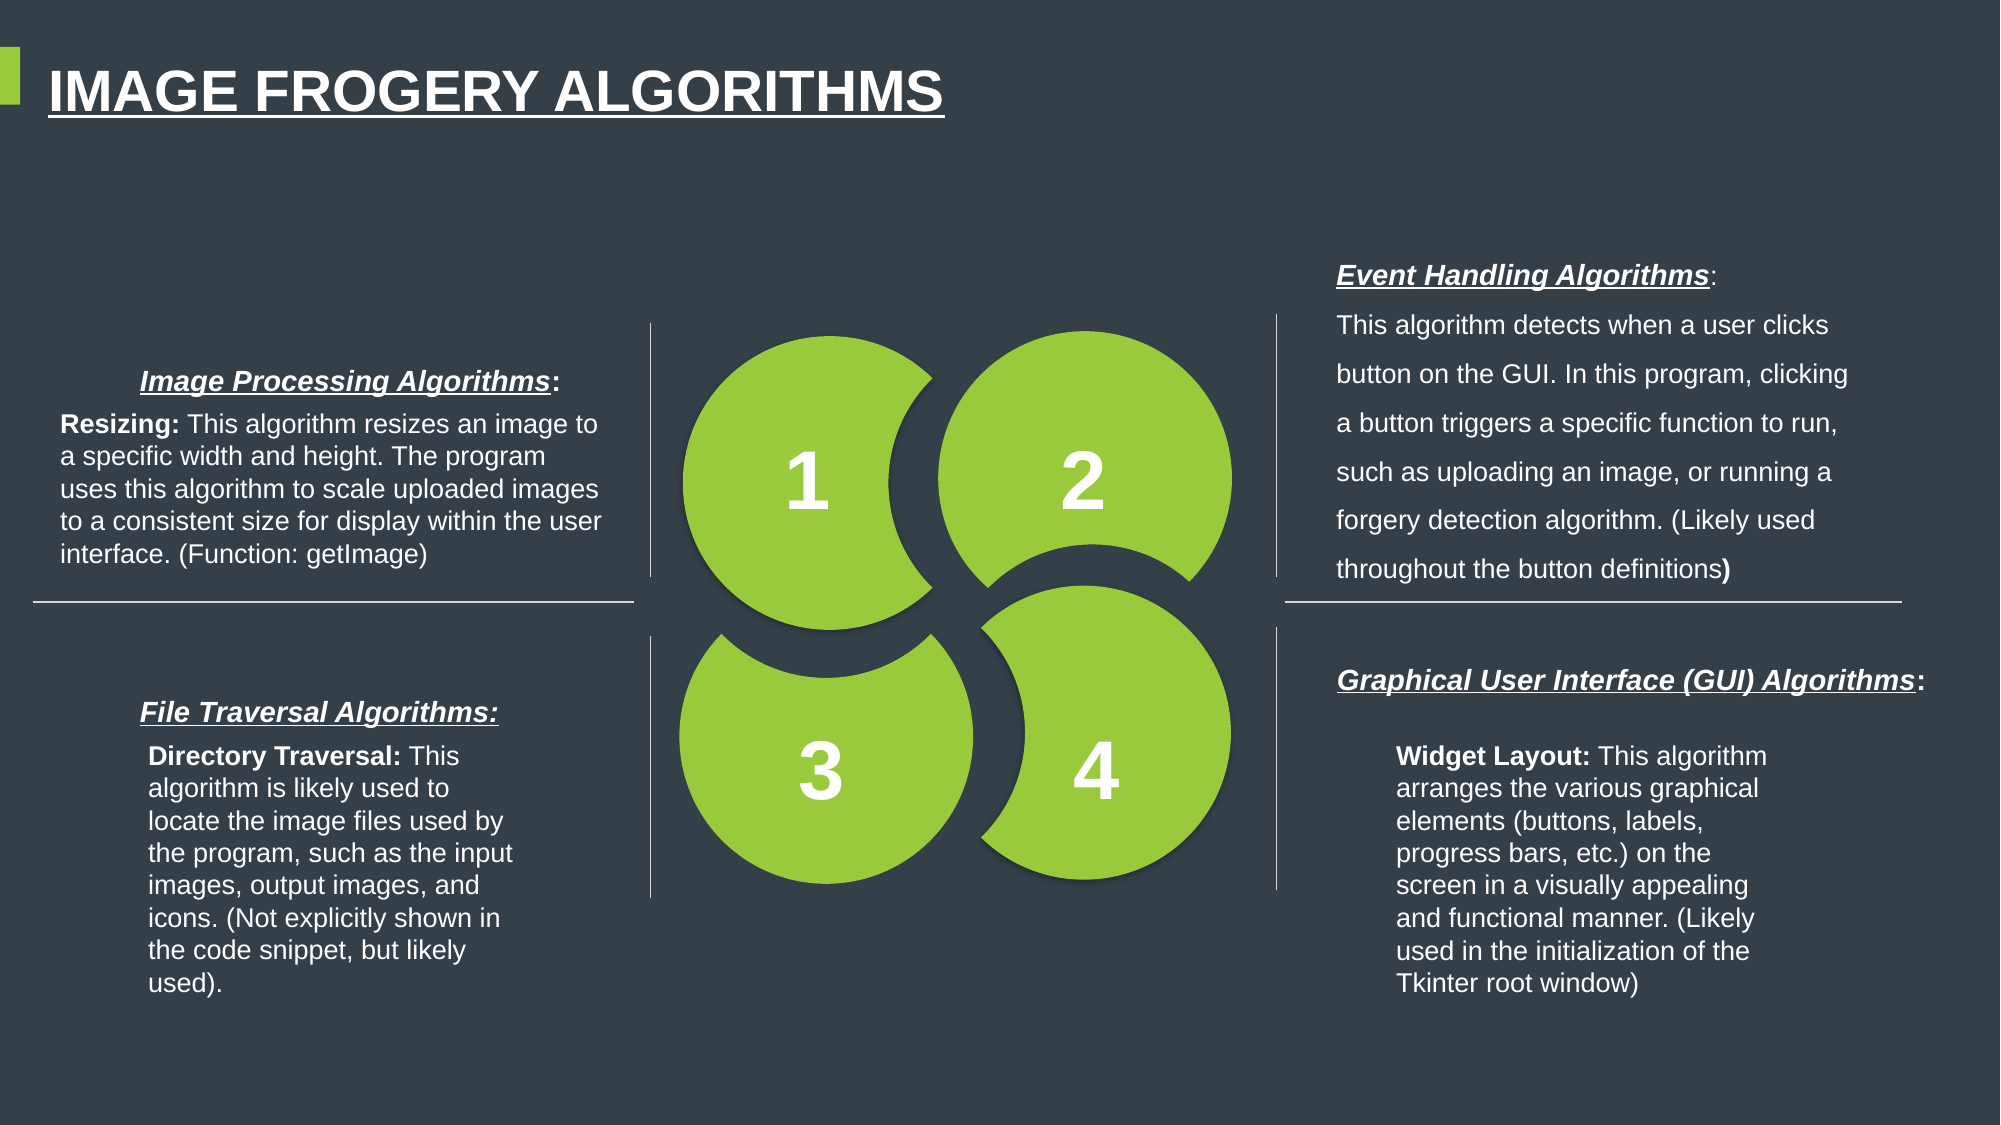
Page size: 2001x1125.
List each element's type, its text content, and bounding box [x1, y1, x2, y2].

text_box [980, 585, 1231, 880]
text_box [124, 668, 541, 1009]
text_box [679, 633, 974, 884]
text_box IMAGE FROGERY ALGORITHMS [33, 46, 1277, 170]
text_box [682, 336, 933, 630]
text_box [1321, 231, 1874, 588]
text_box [938, 331, 1232, 588]
text_box [0, 46, 21, 106]
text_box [45, 337, 619, 586]
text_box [1321, 635, 1954, 1009]
